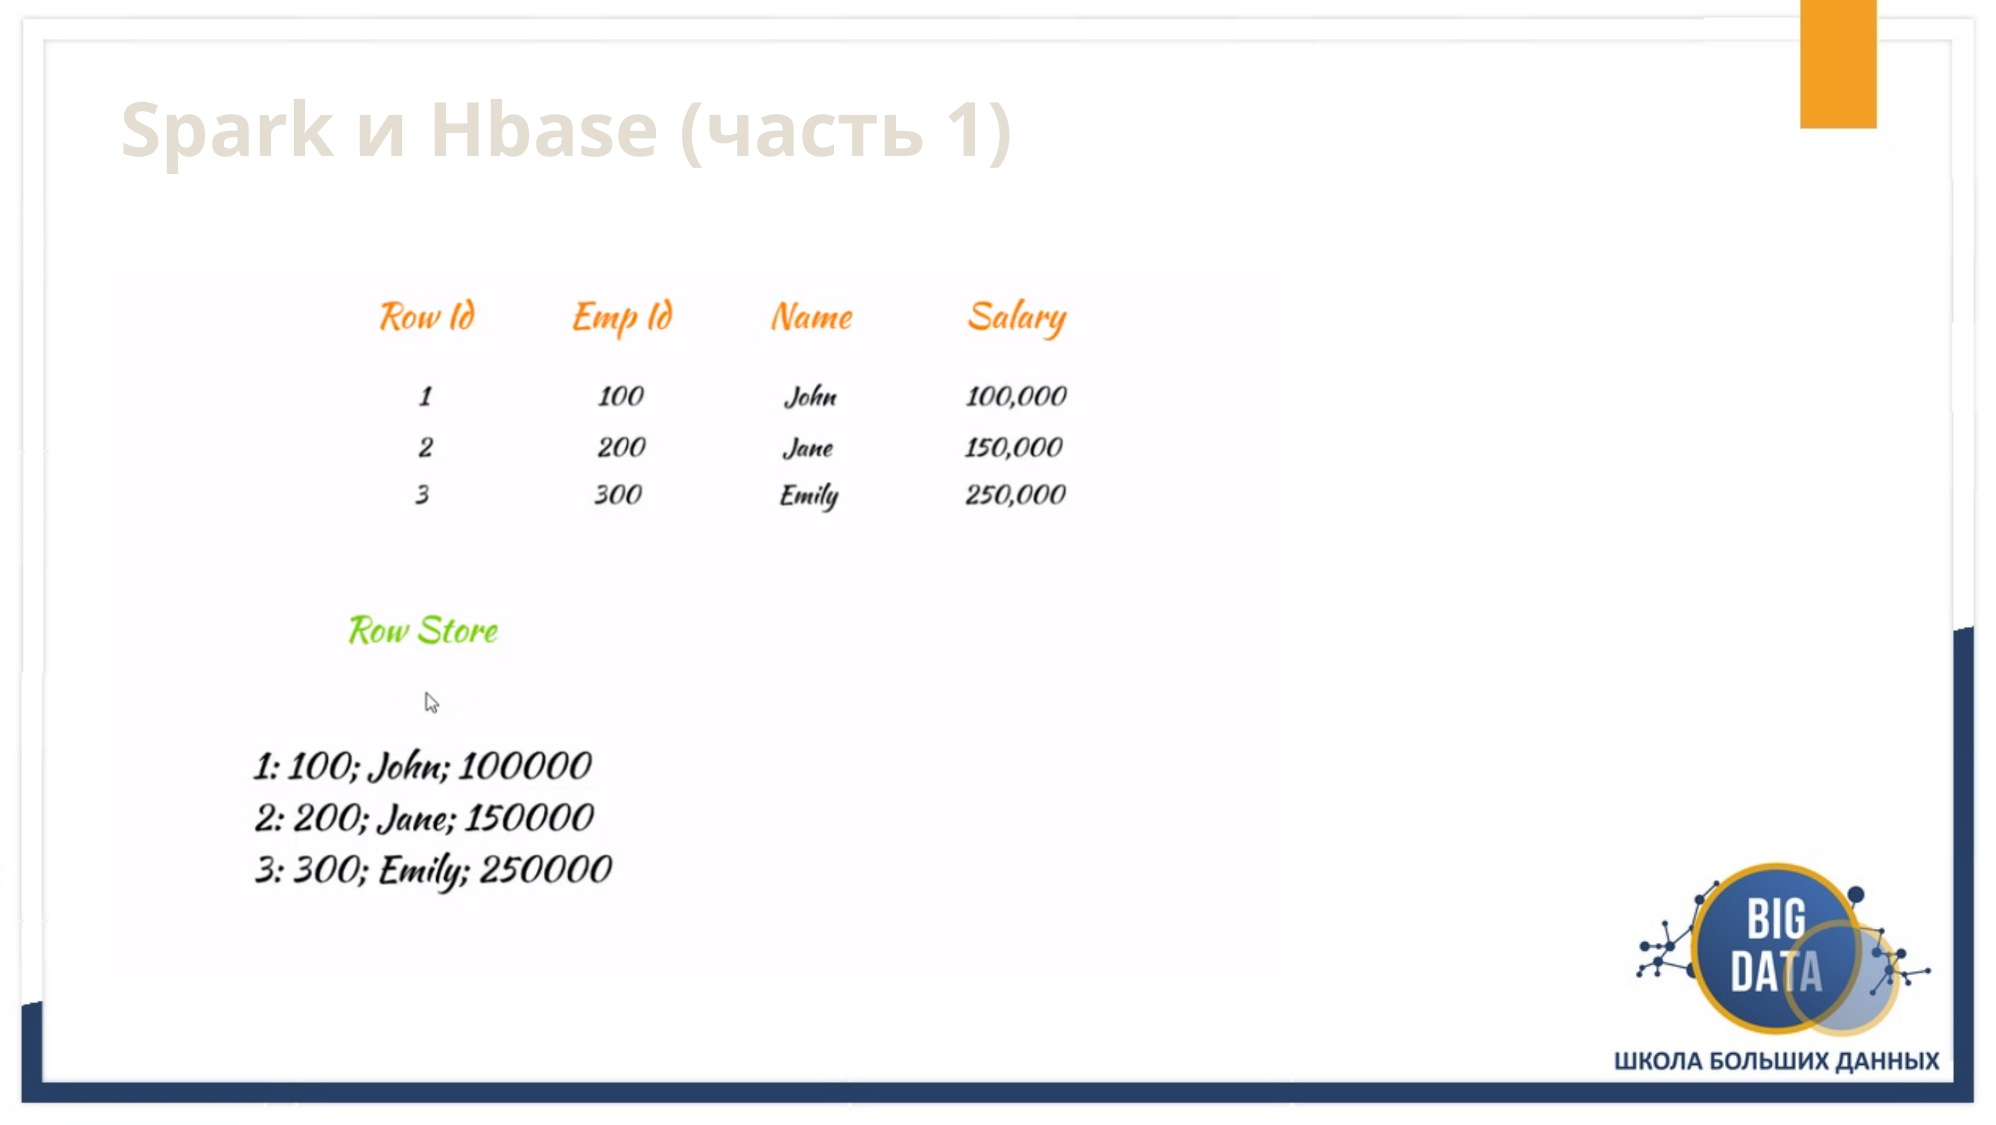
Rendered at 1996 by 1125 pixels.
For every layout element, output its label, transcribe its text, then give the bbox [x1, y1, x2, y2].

title Spark и Hbase (часть 1) [105, 74, 1645, 304]
picture [0, 0, 1996, 1125]
